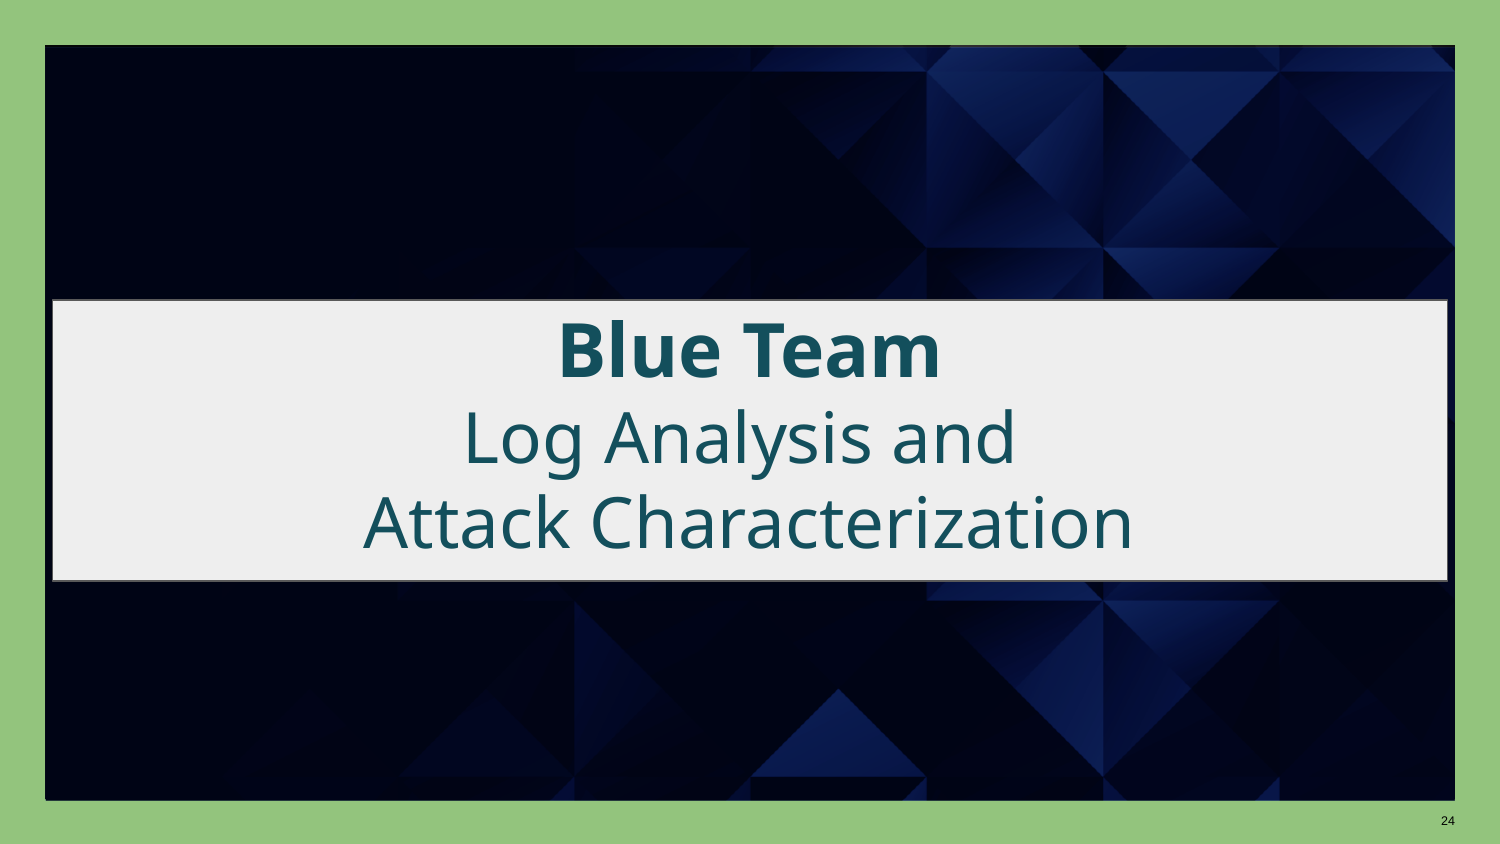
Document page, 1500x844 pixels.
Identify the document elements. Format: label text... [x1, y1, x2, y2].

picture [44, 45, 1456, 802]
text_box ‹#› [1411, 813, 1455, 831]
